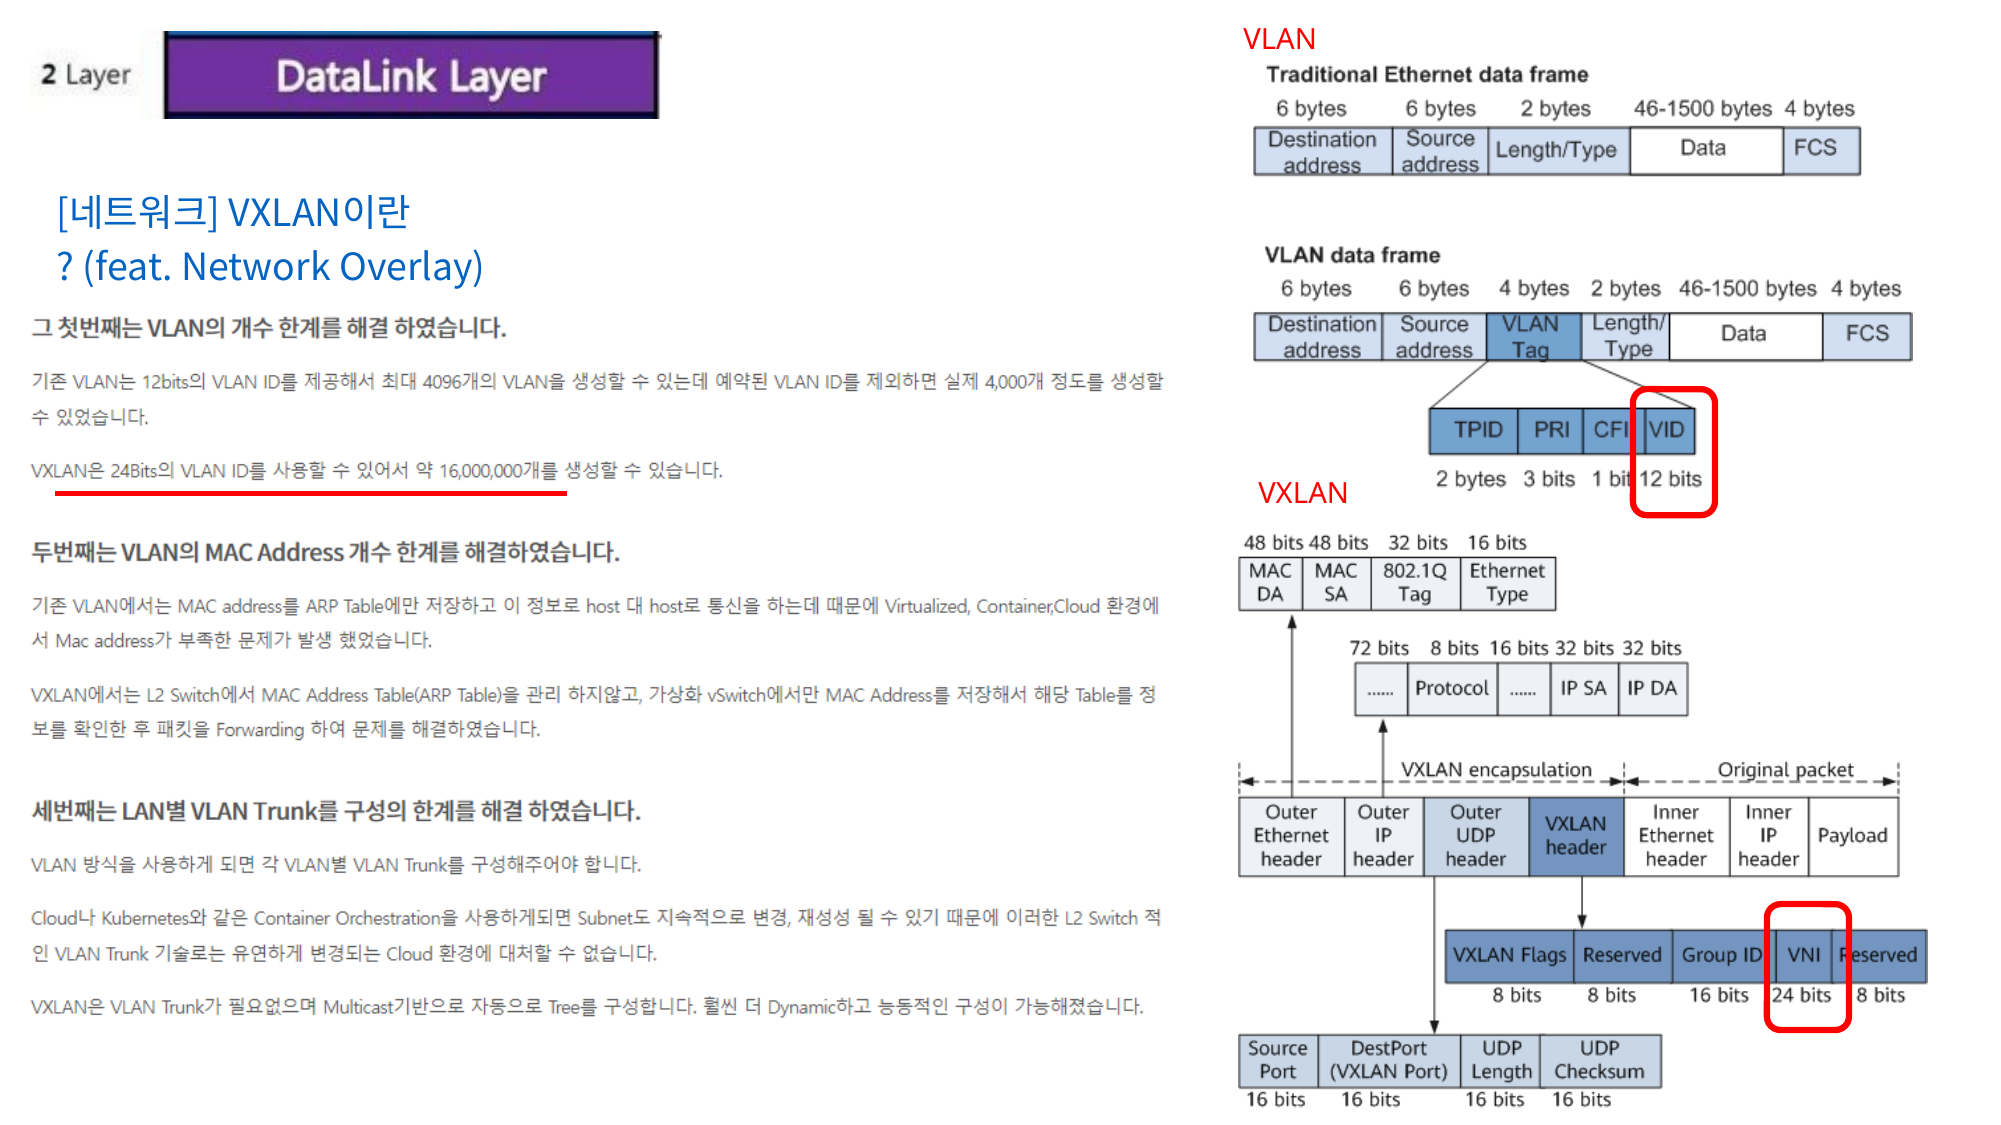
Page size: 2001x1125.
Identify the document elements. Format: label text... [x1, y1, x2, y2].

picture [25, 31, 663, 119]
picture [12, 305, 1179, 1031]
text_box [1201, 466, 1928, 1113]
text_box [네트워크] VXLAN이란? (feat. Network Overlay) [41, 181, 833, 305]
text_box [1178, 12, 1913, 516]
